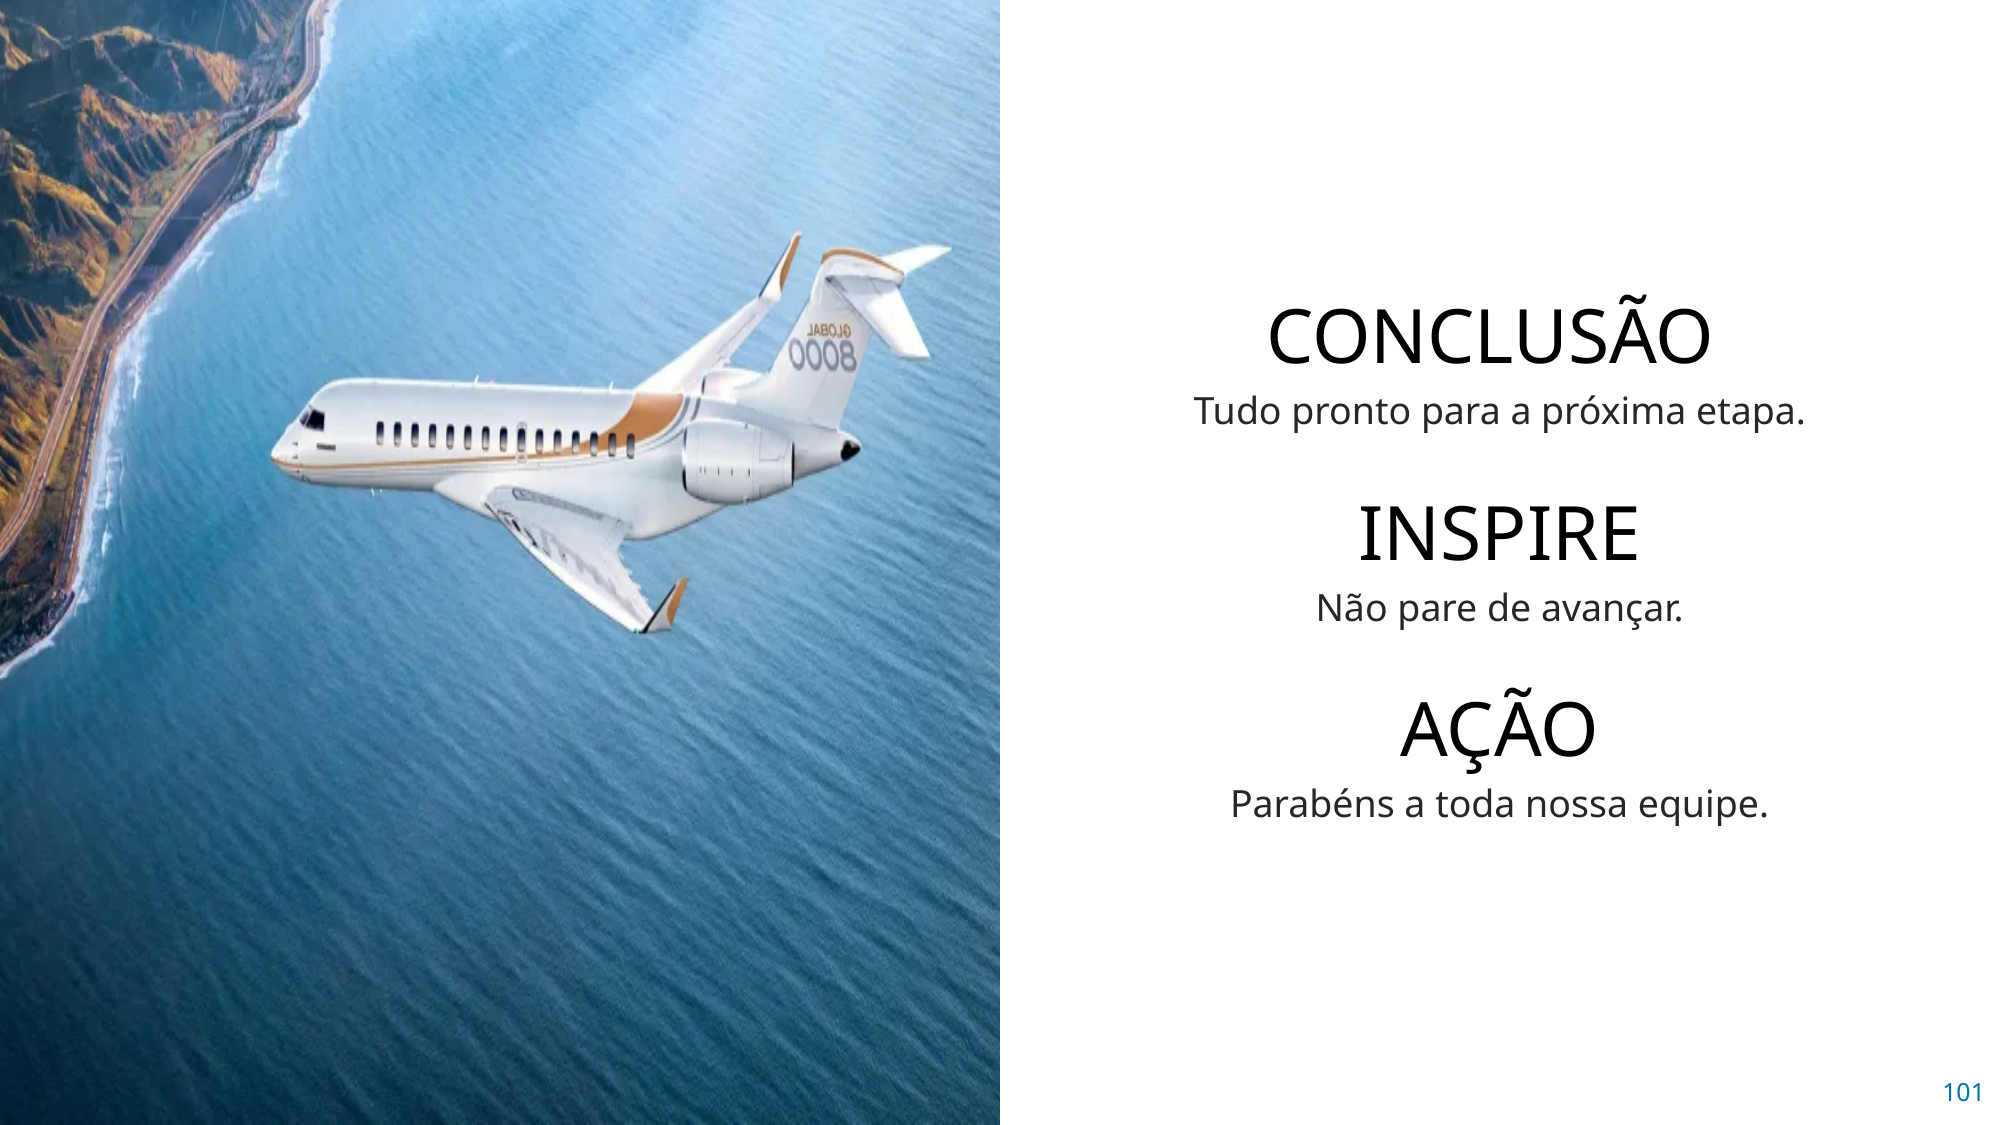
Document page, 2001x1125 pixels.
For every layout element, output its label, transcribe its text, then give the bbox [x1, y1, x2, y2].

picture [0, 0, 1000, 1125]
list CONCLUSÃO Tudo pronto para a próxima etapa. INSPIRE Não pare de avançar. AÇÃO Parabéns a toda nossa equipe. [1000, 288, 2000, 837]
slide_number 101 [1914, 1063, 2000, 1124]
